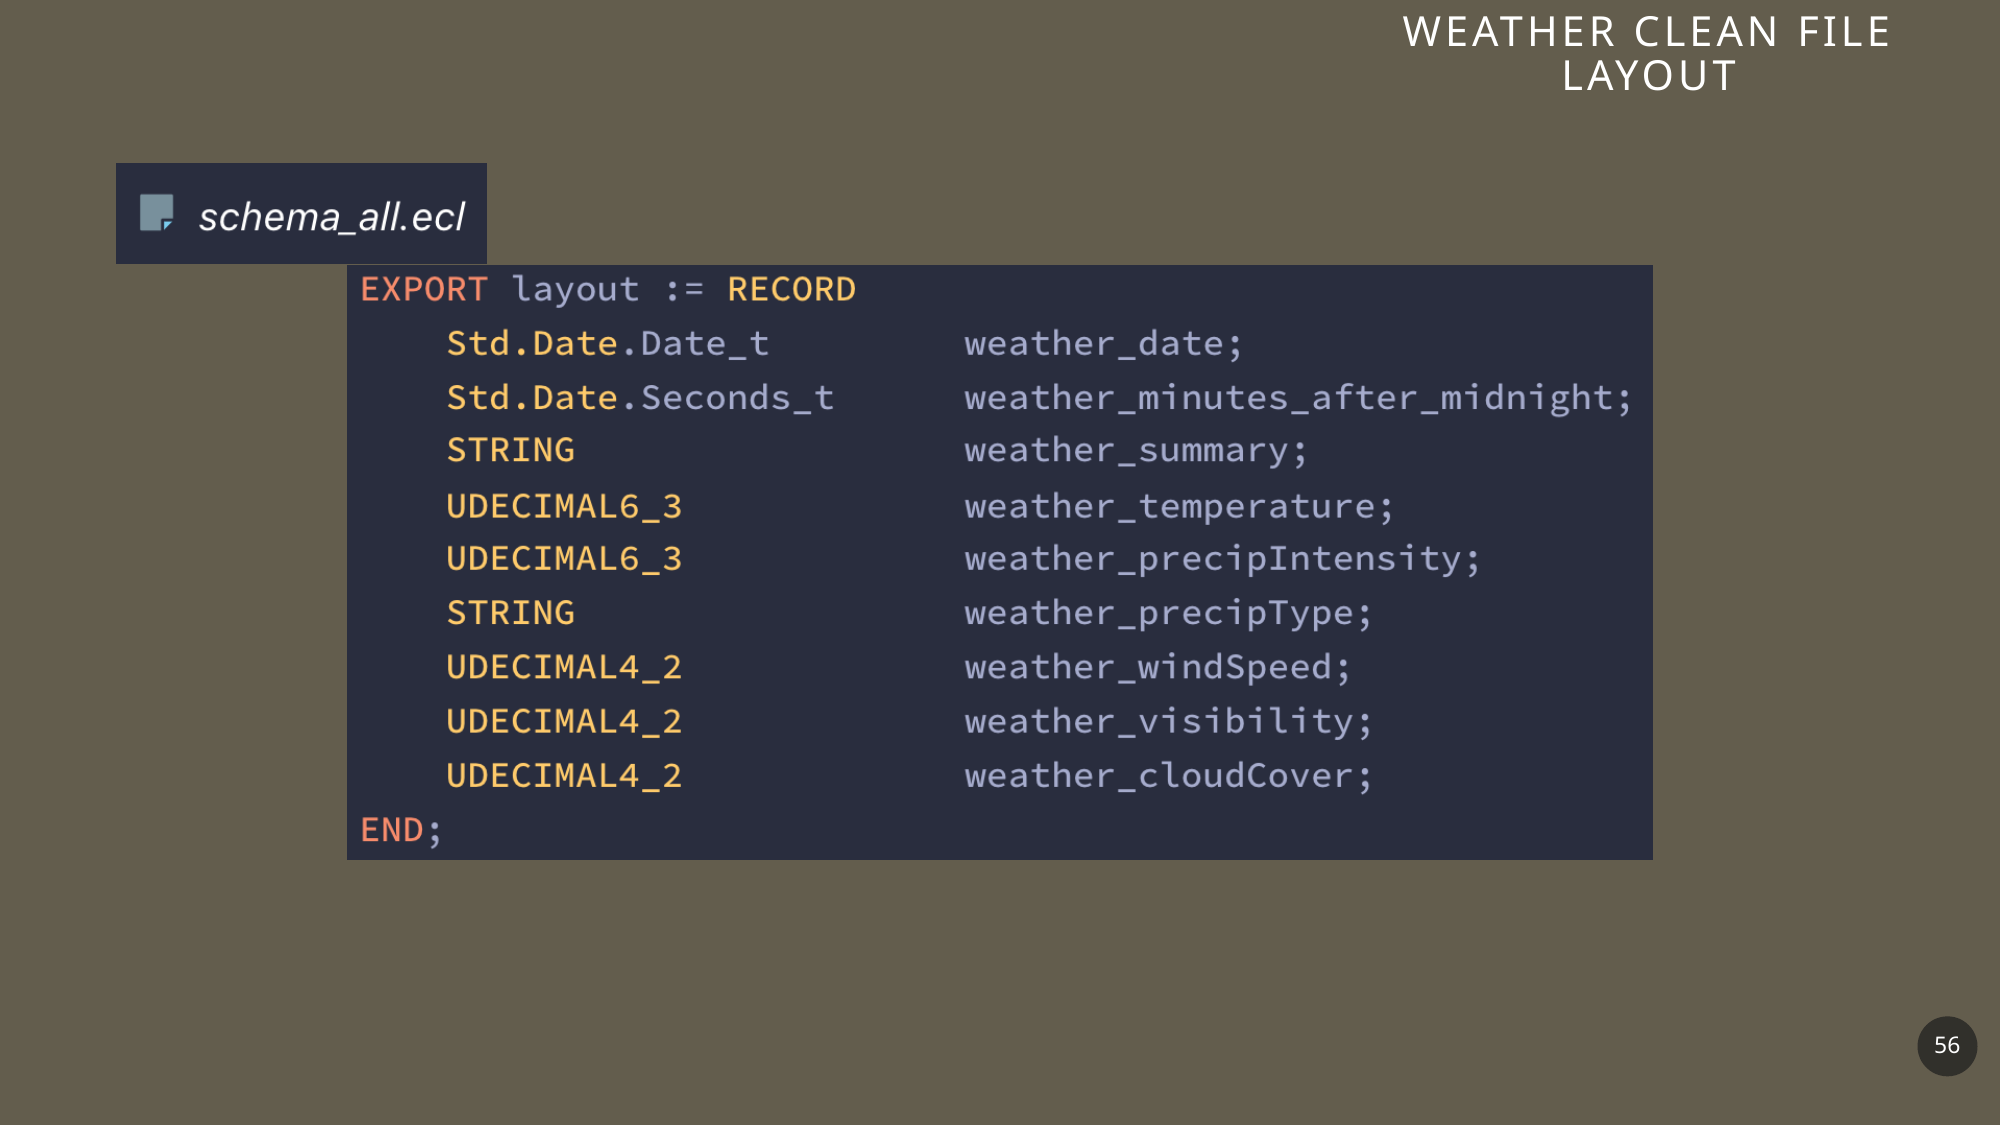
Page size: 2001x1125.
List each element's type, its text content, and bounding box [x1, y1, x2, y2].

text_box WEATHER CLEAN file layout [1324, 3, 1973, 108]
picture [116, 163, 487, 264]
slide_number 56 [1917, 1016, 1978, 1077]
picture [347, 265, 1653, 860]
